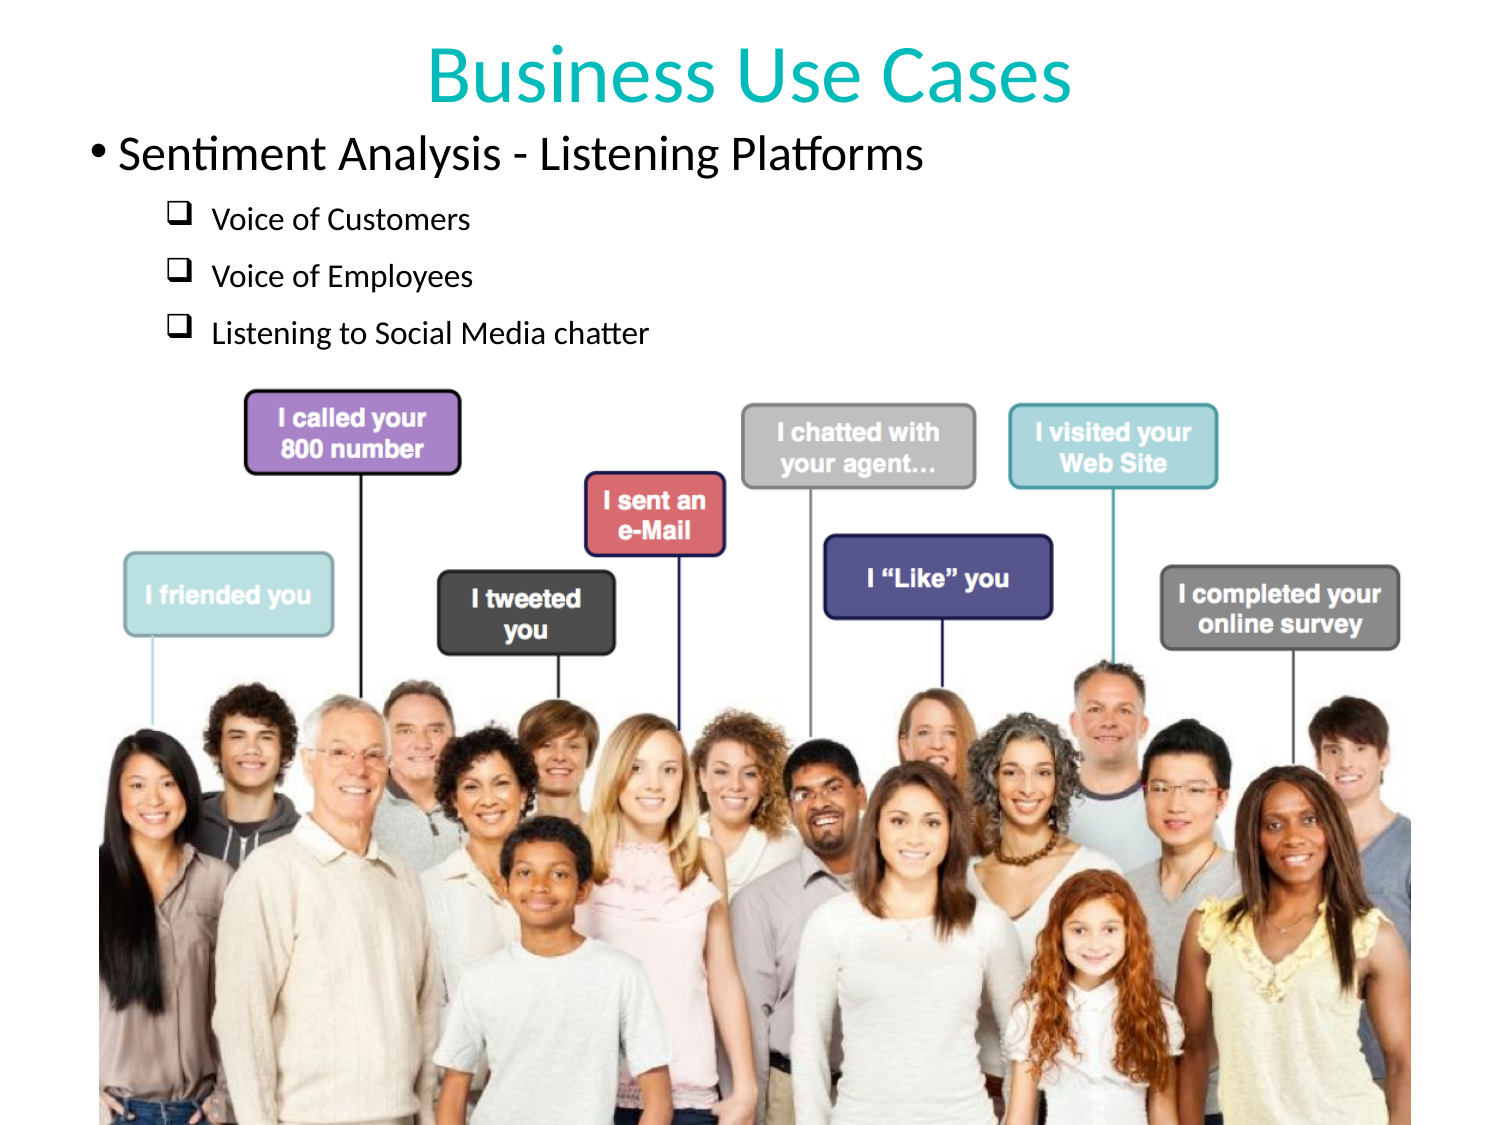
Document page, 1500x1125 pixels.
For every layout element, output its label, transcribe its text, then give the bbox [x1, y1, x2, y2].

picture [99, 354, 1412, 1125]
title Business Use Cases [0, 0, 1500, 138]
text_box Sentiment Analysis - Listening Platforms Voice of Customers Voice of Employees Listening to Social Media chatter [74, 125, 1425, 359]
